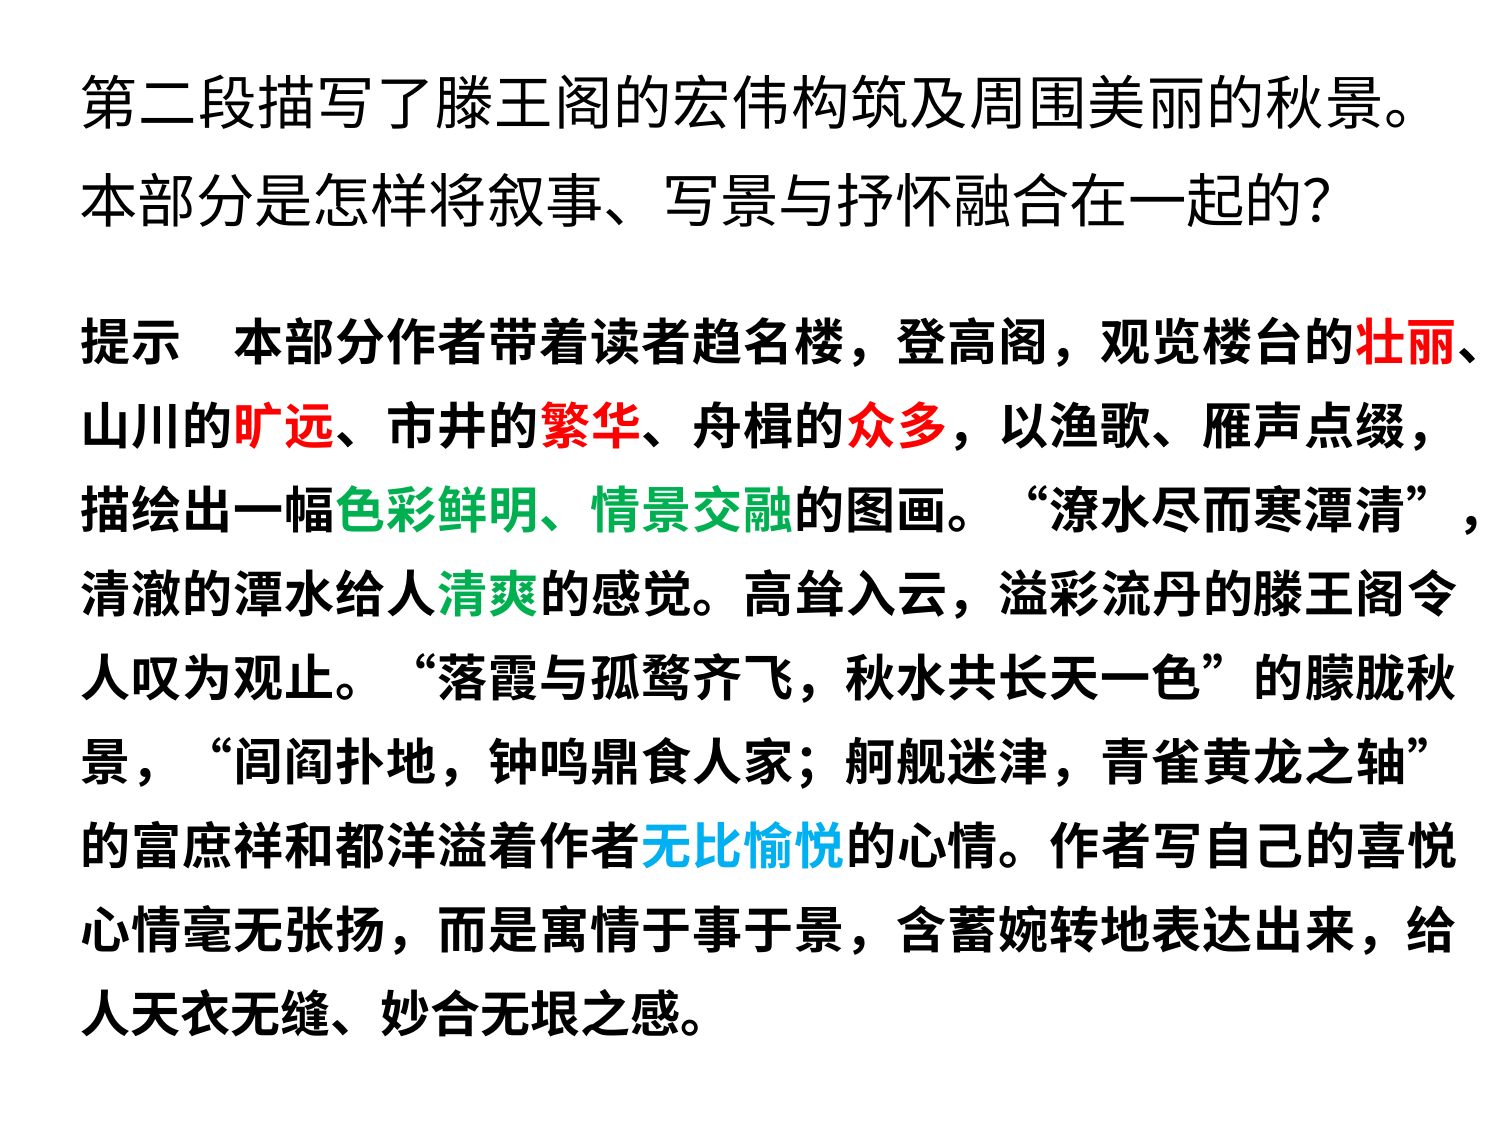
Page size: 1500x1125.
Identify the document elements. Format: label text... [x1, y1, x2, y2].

text_box 提示 本部分作者带着读者趋名楼，登高阁，观览楼台的壮丽、山川的旷远、市井的繁华、舟楫的众多，以渔歌、雁声点缀，描绘出一幅色彩鲜明、情景交融的图画。“潦水尽而寒潭清”，清澈的潭水给人清爽的感觉。高耸入云，溢彩流丹的滕王阁令人叹为观止。“落霞与孤鹜齐飞，秋水共长天一色”的朦胧秋景，“闾阎扑地，钟鸣鼎食人家；舸舰迷津，青雀黄龙之轴”的富庶祥和都洋溢着作者无比愉悦的心情。作者写自己的喜悦心情毫无张扬，而是寓情于事于景，含蓄婉转地表达出来，给人天衣无缝、妙合无垠之感。 [66, 278, 1472, 1050]
text_box 第二段描写了滕王阁的宏伟构筑及周围美丽的秋景。本部分是怎样将叙事、写景与抒怀融合在一起的？ [64, 30, 1459, 242]
